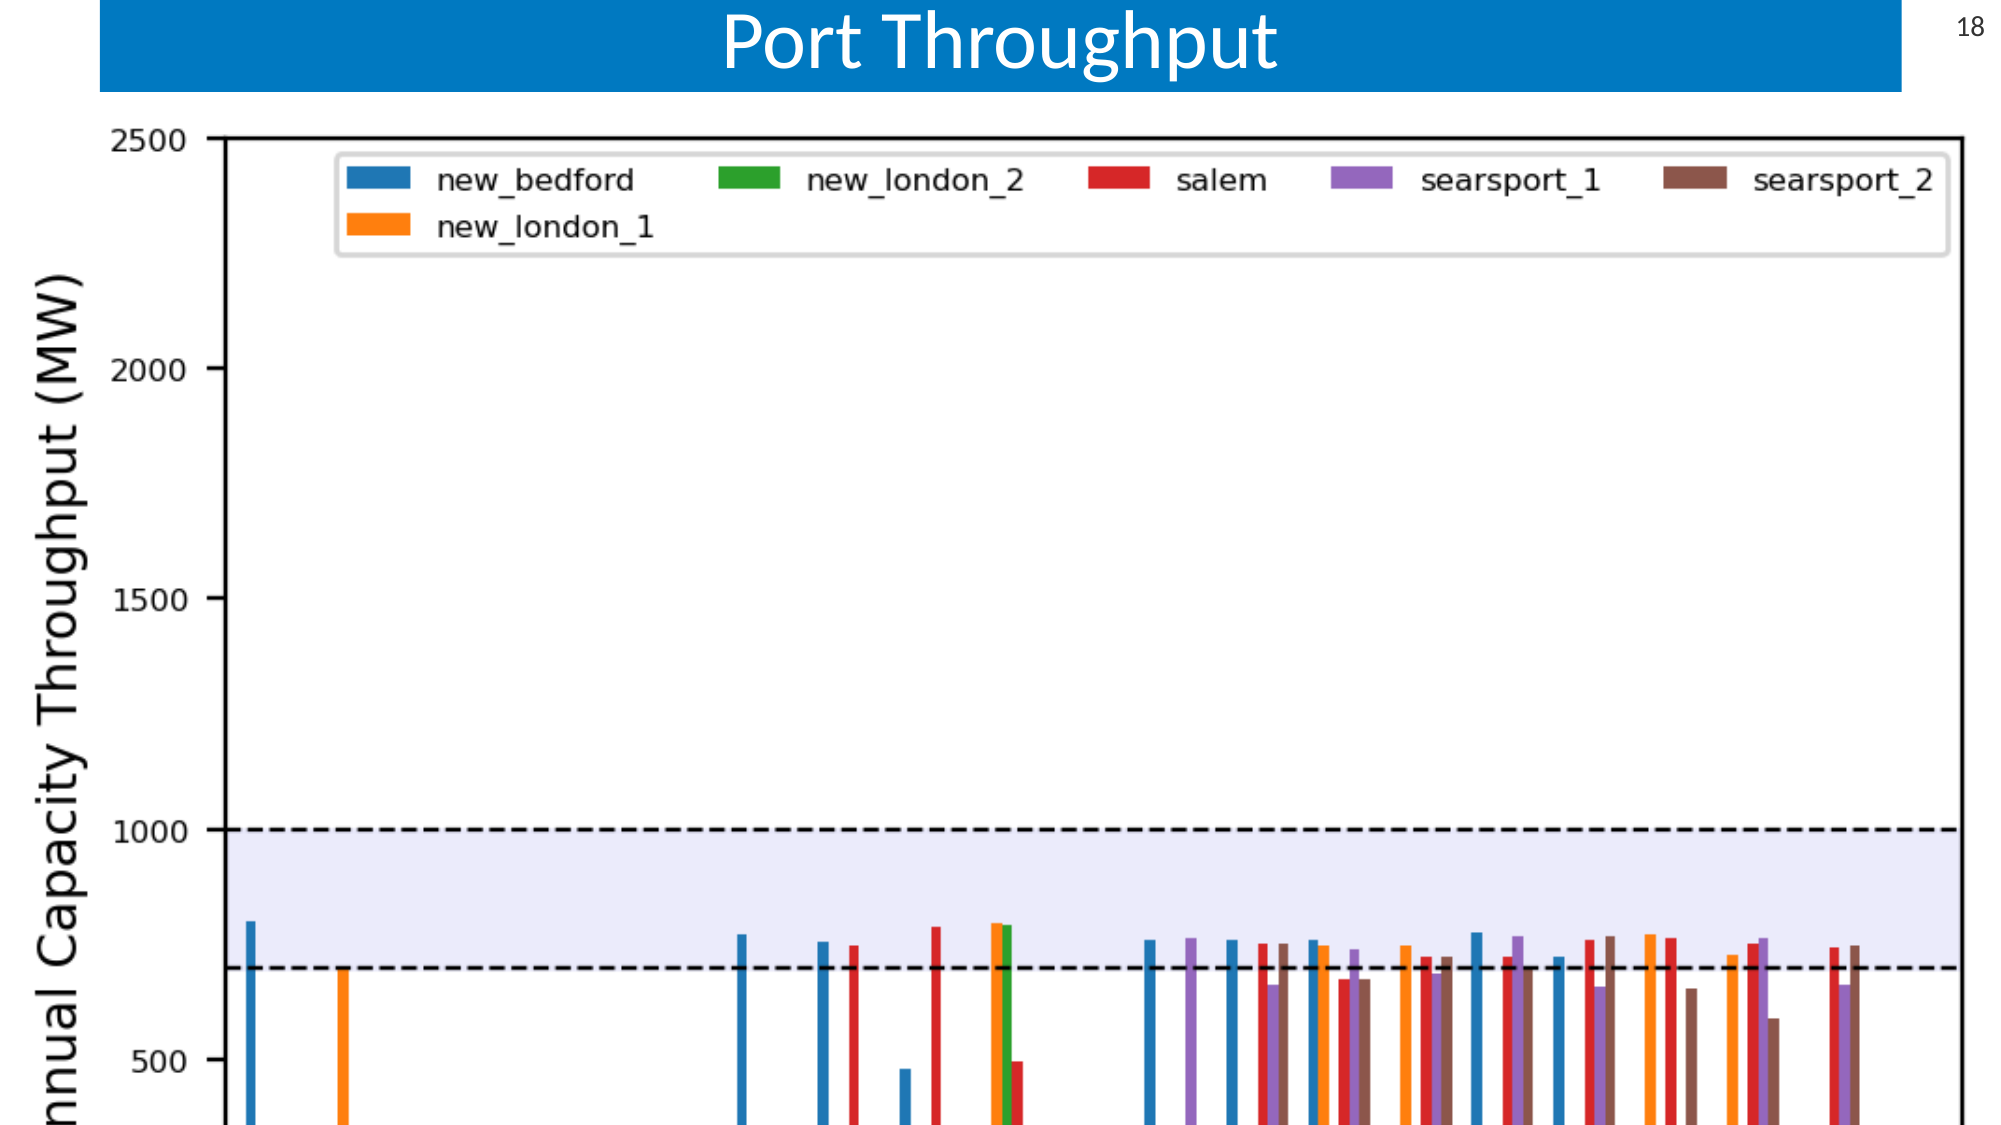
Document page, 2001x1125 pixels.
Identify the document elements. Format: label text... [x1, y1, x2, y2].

title Port Throughput [99, 0, 1902, 91]
picture [0, 92, 2000, 1125]
